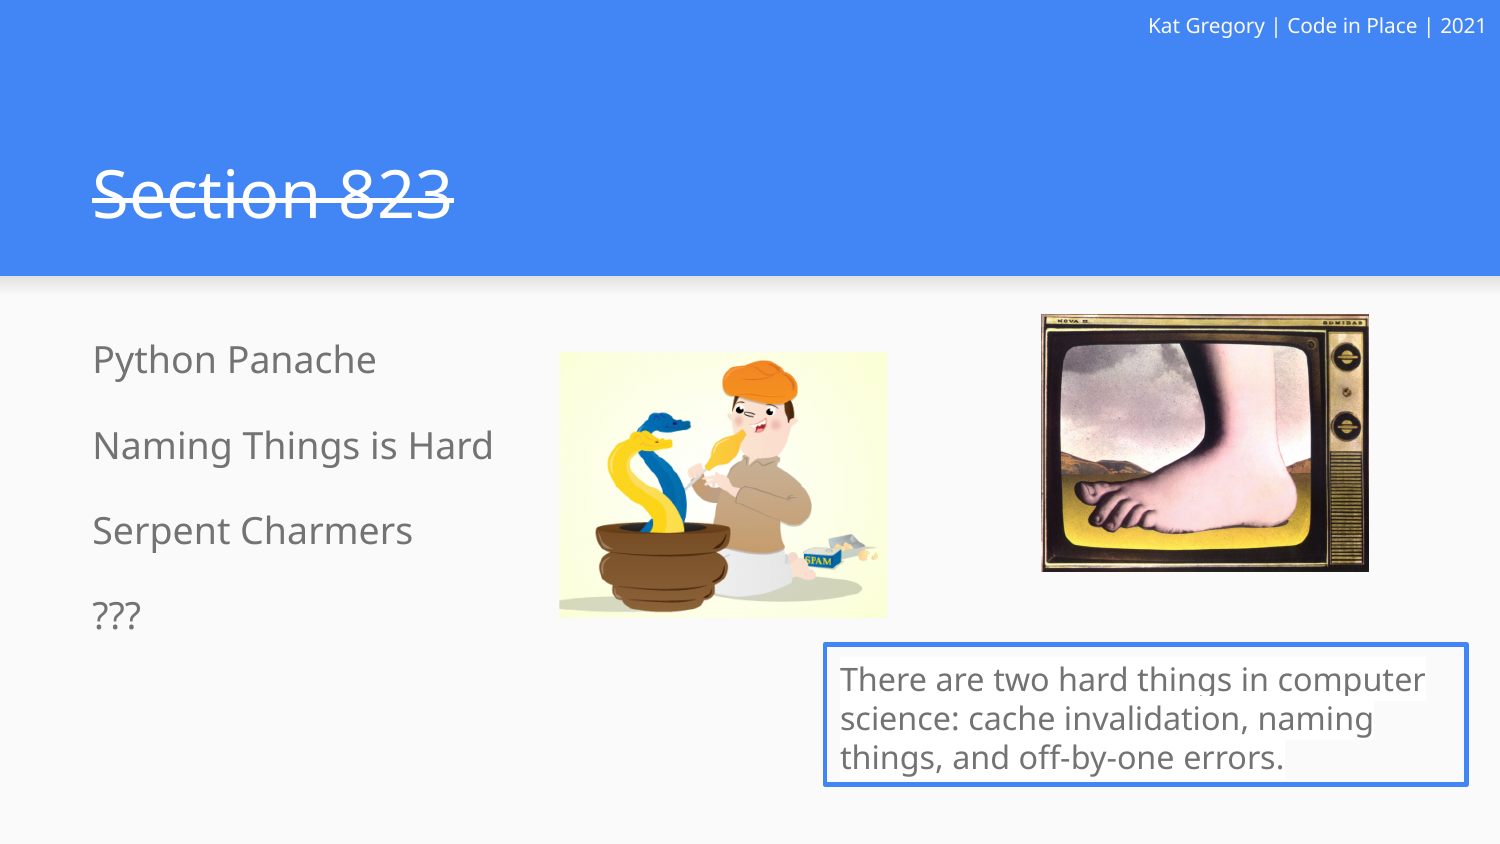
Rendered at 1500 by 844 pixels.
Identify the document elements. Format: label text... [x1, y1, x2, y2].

list Python Panache Naming Things is Hard Serpent Charmers ??? [77, 314, 1427, 760]
text_box There are two hard things in computer science: cache invalidation, naming things, and off-by-one errors. [824, 644, 1467, 785]
text_box Kat Gregory | Code in Place | 2021 [2, 0, 1500, 40]
picture [559, 351, 888, 618]
title Section 823 [77, 121, 1427, 248]
picture [1040, 314, 1369, 572]
